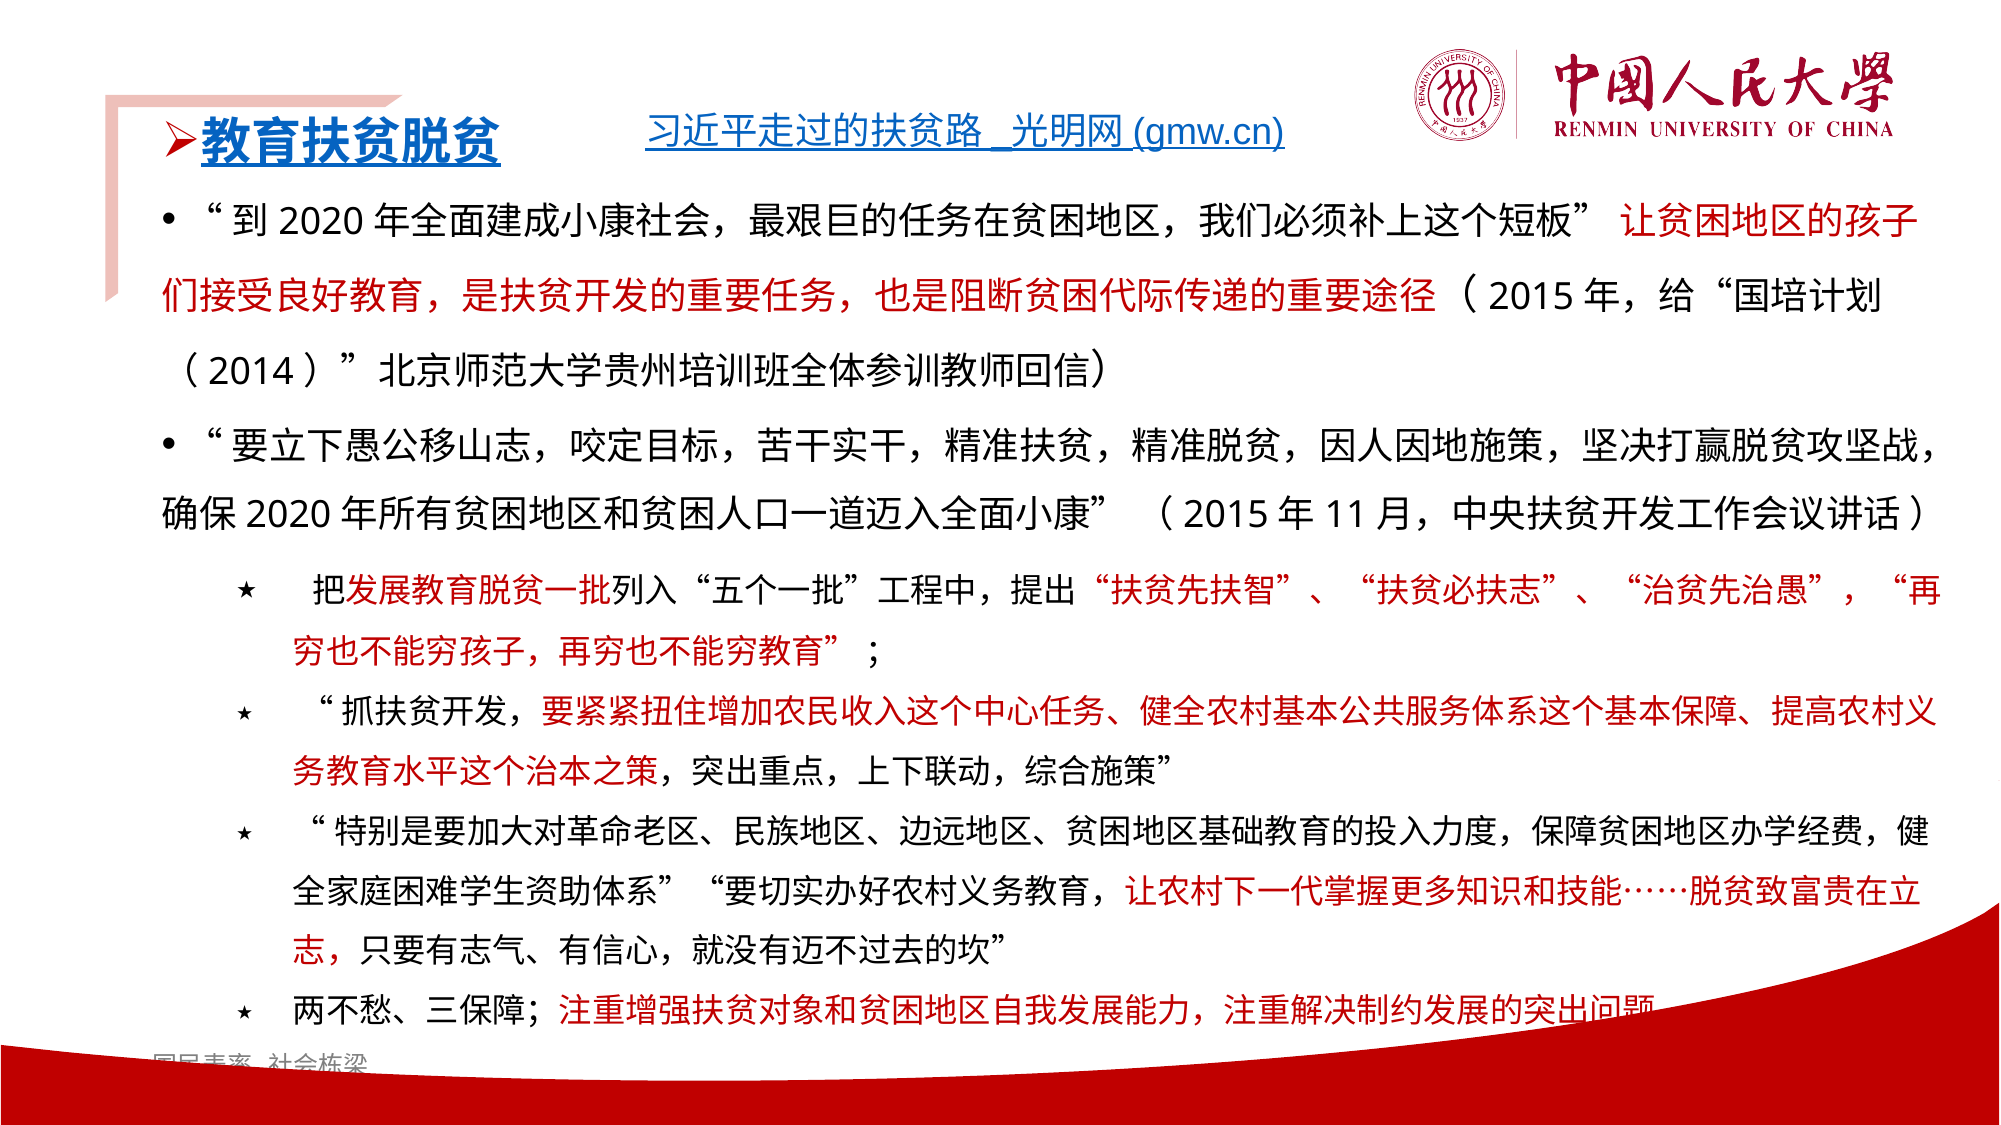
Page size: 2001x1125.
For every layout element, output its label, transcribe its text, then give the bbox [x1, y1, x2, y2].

text_box 教育扶贫脱贫 [146, 102, 630, 160]
text_box 习近平走过的扶贫路 _光明网 (gmw.cn) [630, 99, 1300, 160]
text_box [104, 93, 407, 305]
text_box [0, 900, 2000, 1125]
text_box “到2020年全面建成小康社会，最艰巨的任务在贫困地区，我们必须补上这个短板” 让贫困地区的孩子们接受良好教育，是扶贫开发的重要任务，也是阻断贫困代际传递的重要途径（2015年，给“国培计划（2014）”北京师范大学贵州培训班全体参训教师回信） “要立下愚公移山志，咬定目标，苦干实干，精准扶贫，精准脱贫，因人因地施策，坚决打赢脱贫攻坚战，确保2020年所有贫困地区和贫困人口一道迈入全面小康” （2015年11月，中央扶贫开发工作会议讲话 ） 把发展教育脱贫一批列入“五个一批”工程中，提出“扶贫先扶智”、“扶贫必扶志”、“治贫先治愚”，“再穷也不能穷孩子，再穷也不能穷教育” ； “抓扶贫开发，要紧紧扭住增加农民收入这个中心任务、健全农村基本公共服务体系这个基本保障、提高农村义务教育水平这个治本之策，突出重点，上下联动，综合施策” “特别是要加大对革命老区、民族地区、边远地区、贫困地区基础教育的投入力度，保障贫困地区办学经费，健全家庭困难学生资助体系”“要切实办好农村义务教育，让农村下一代掌握更多知识和技能……脱贫致富贵在立志，只要有志气、有信心，就没有迈不过去的坎” 两不愁、三保障；注重增强扶贫对象和贫困地区自我发展能力，注重解决制约发展的突出问题 [146, 160, 1963, 1037]
picture [1414, 49, 1893, 141]
